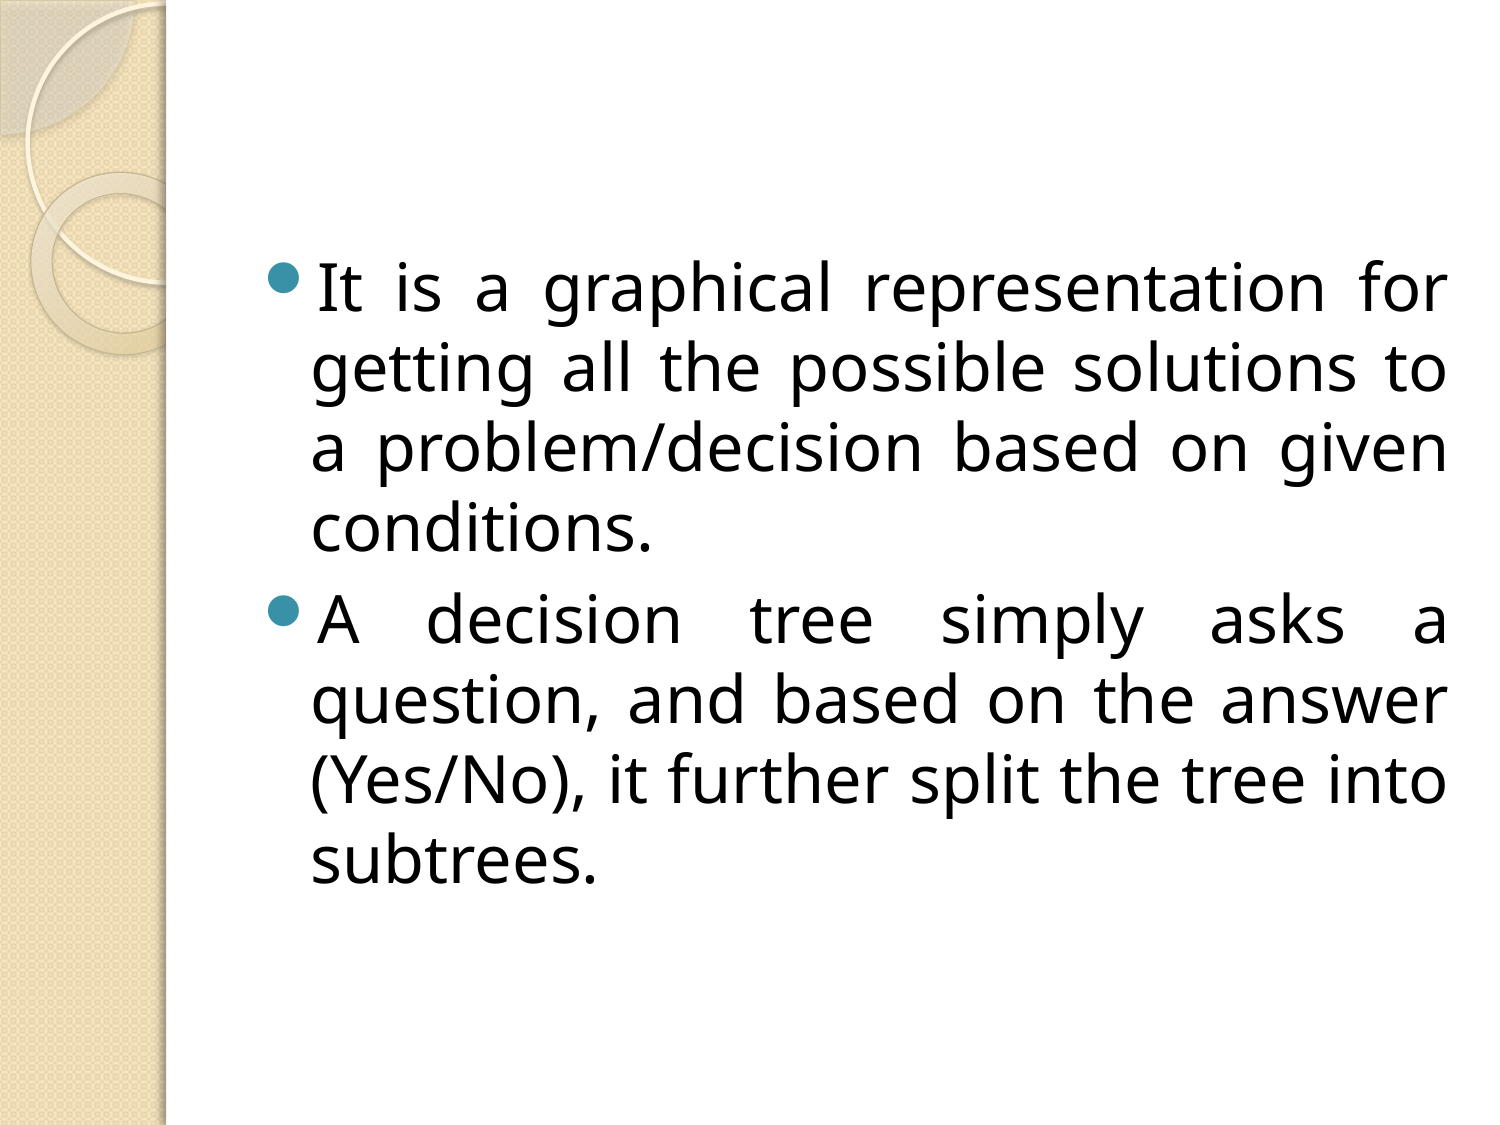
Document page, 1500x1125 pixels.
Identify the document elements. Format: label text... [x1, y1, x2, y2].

list It is a graphical representation for getting all the possible solutions to a problem/decision based on given conditions. A decision tree simply asks a question, and based on the answer (Yes/No), it further split the tree into subtrees. [235, 237, 1466, 1025]
